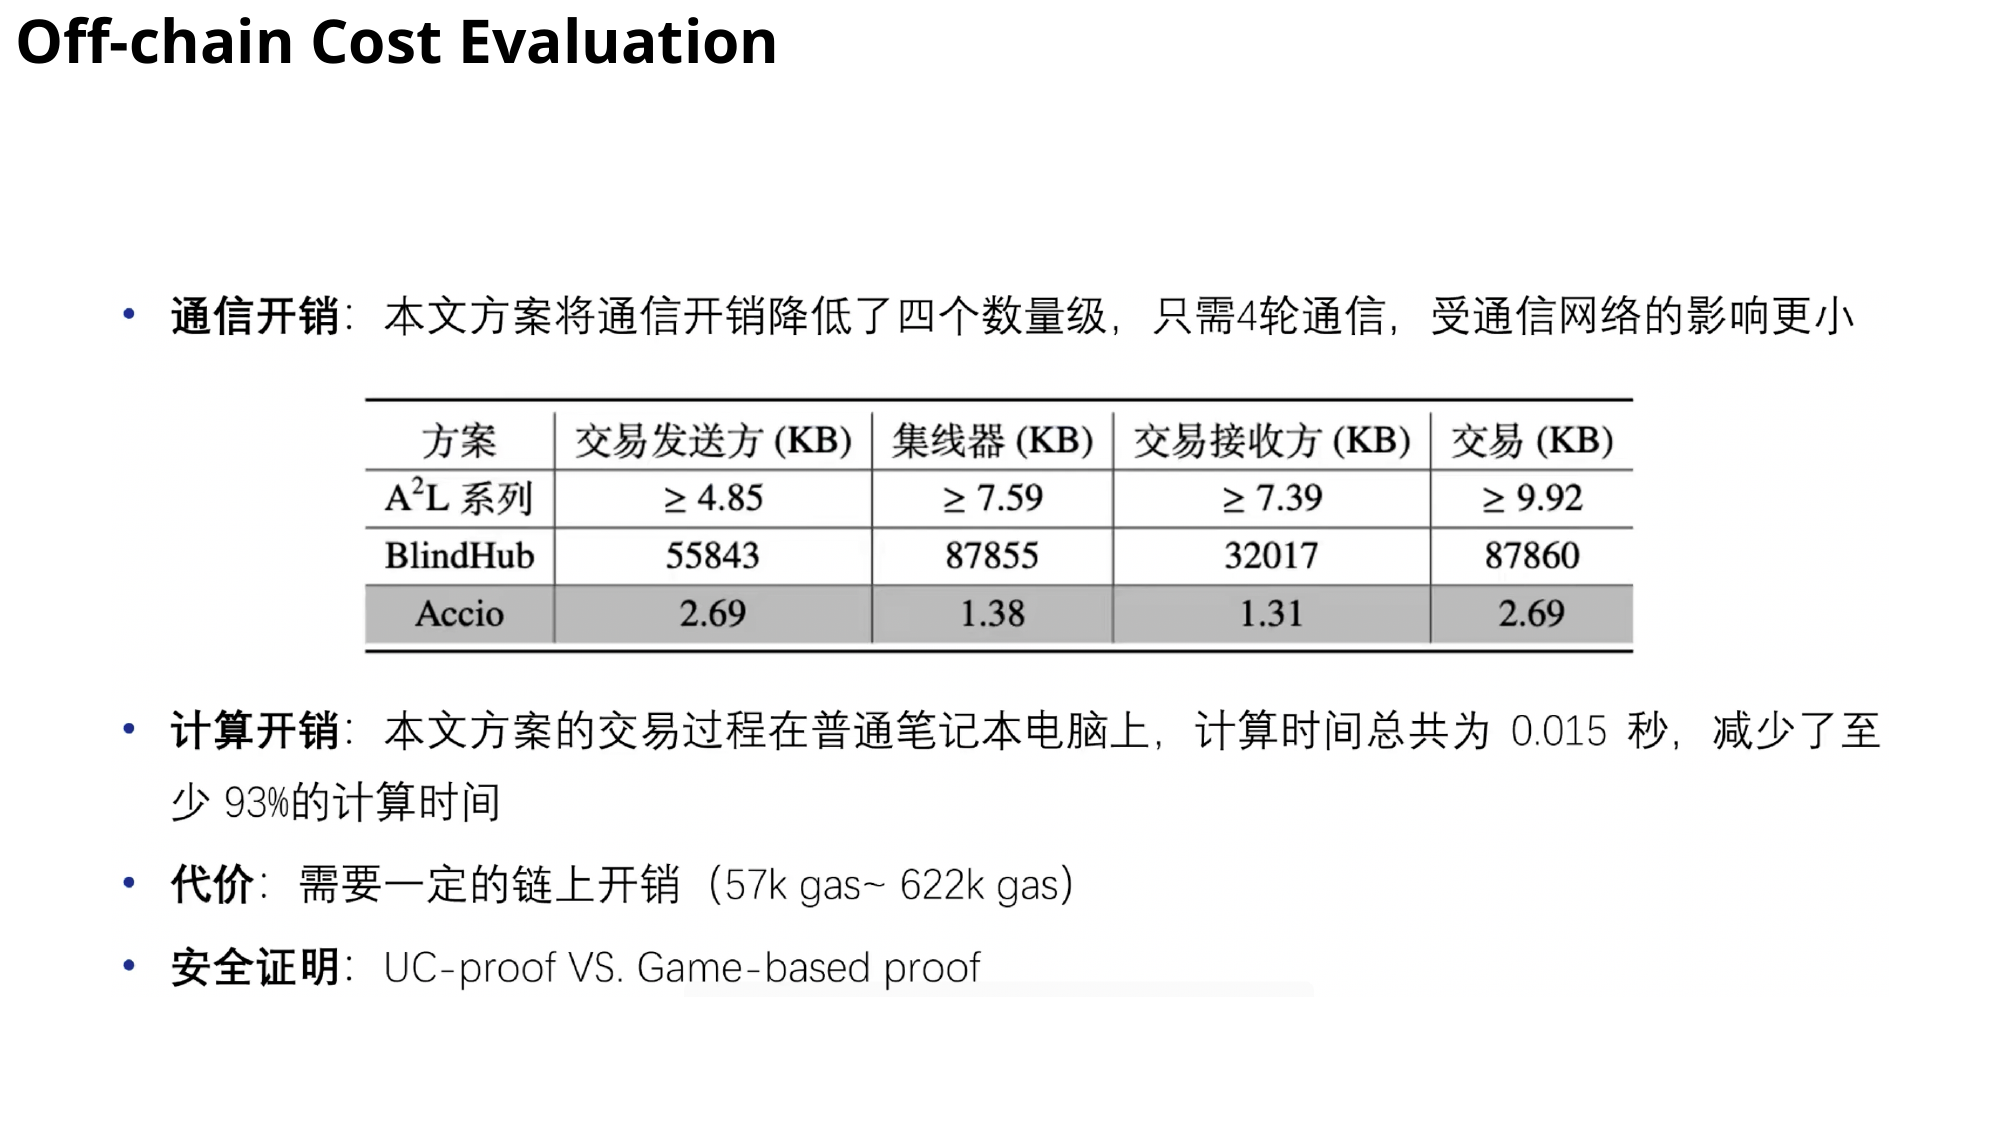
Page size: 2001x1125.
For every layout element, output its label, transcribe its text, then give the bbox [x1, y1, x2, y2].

picture [111, 290, 1889, 997]
title Off-chain Cost Evaluation [0, 0, 2000, 85]
